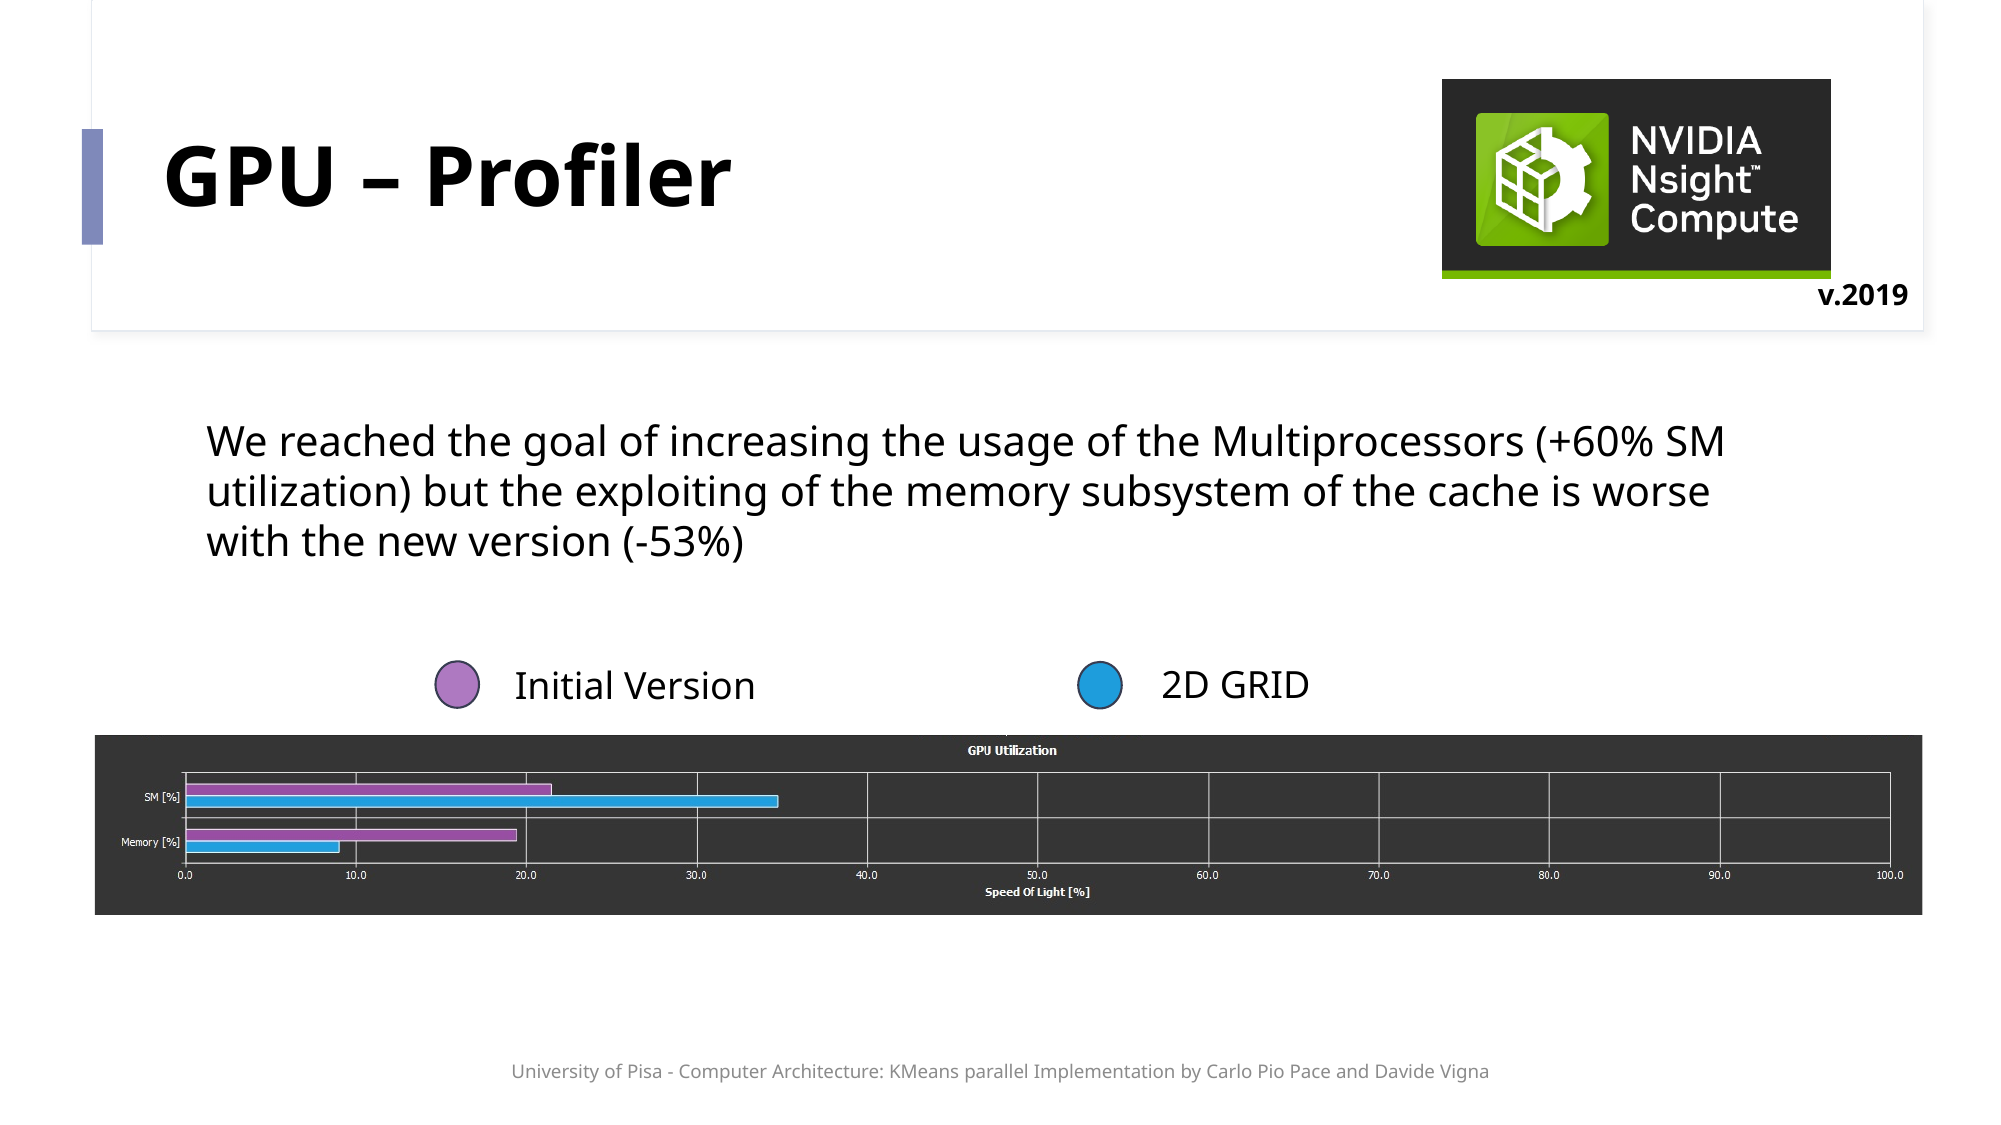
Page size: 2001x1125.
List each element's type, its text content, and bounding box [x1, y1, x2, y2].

footer University of Pisa - Computer Architecture: KMeans parallel Implementation by Carlo Pio Pace and Davide Vigna [94, 1042, 1906, 1103]
text_box We reached the goal of increasing the usage of the Multiprocessors (+60% SM utilization) but the exploiting of the memory subsystem of the cache is worse with the new version (-53%) [191, 407, 1773, 573]
text_box 2D GRID [1146, 654, 1463, 714]
text_box [1077, 660, 1123, 710]
picture [1442, 79, 1831, 280]
text_box [434, 660, 481, 709]
text_box v.2019 [1803, 268, 1924, 319]
title GPU – Profiler [147, 66, 1203, 292]
text_box Initial Version [500, 655, 817, 715]
picture [94, 735, 1923, 915]
